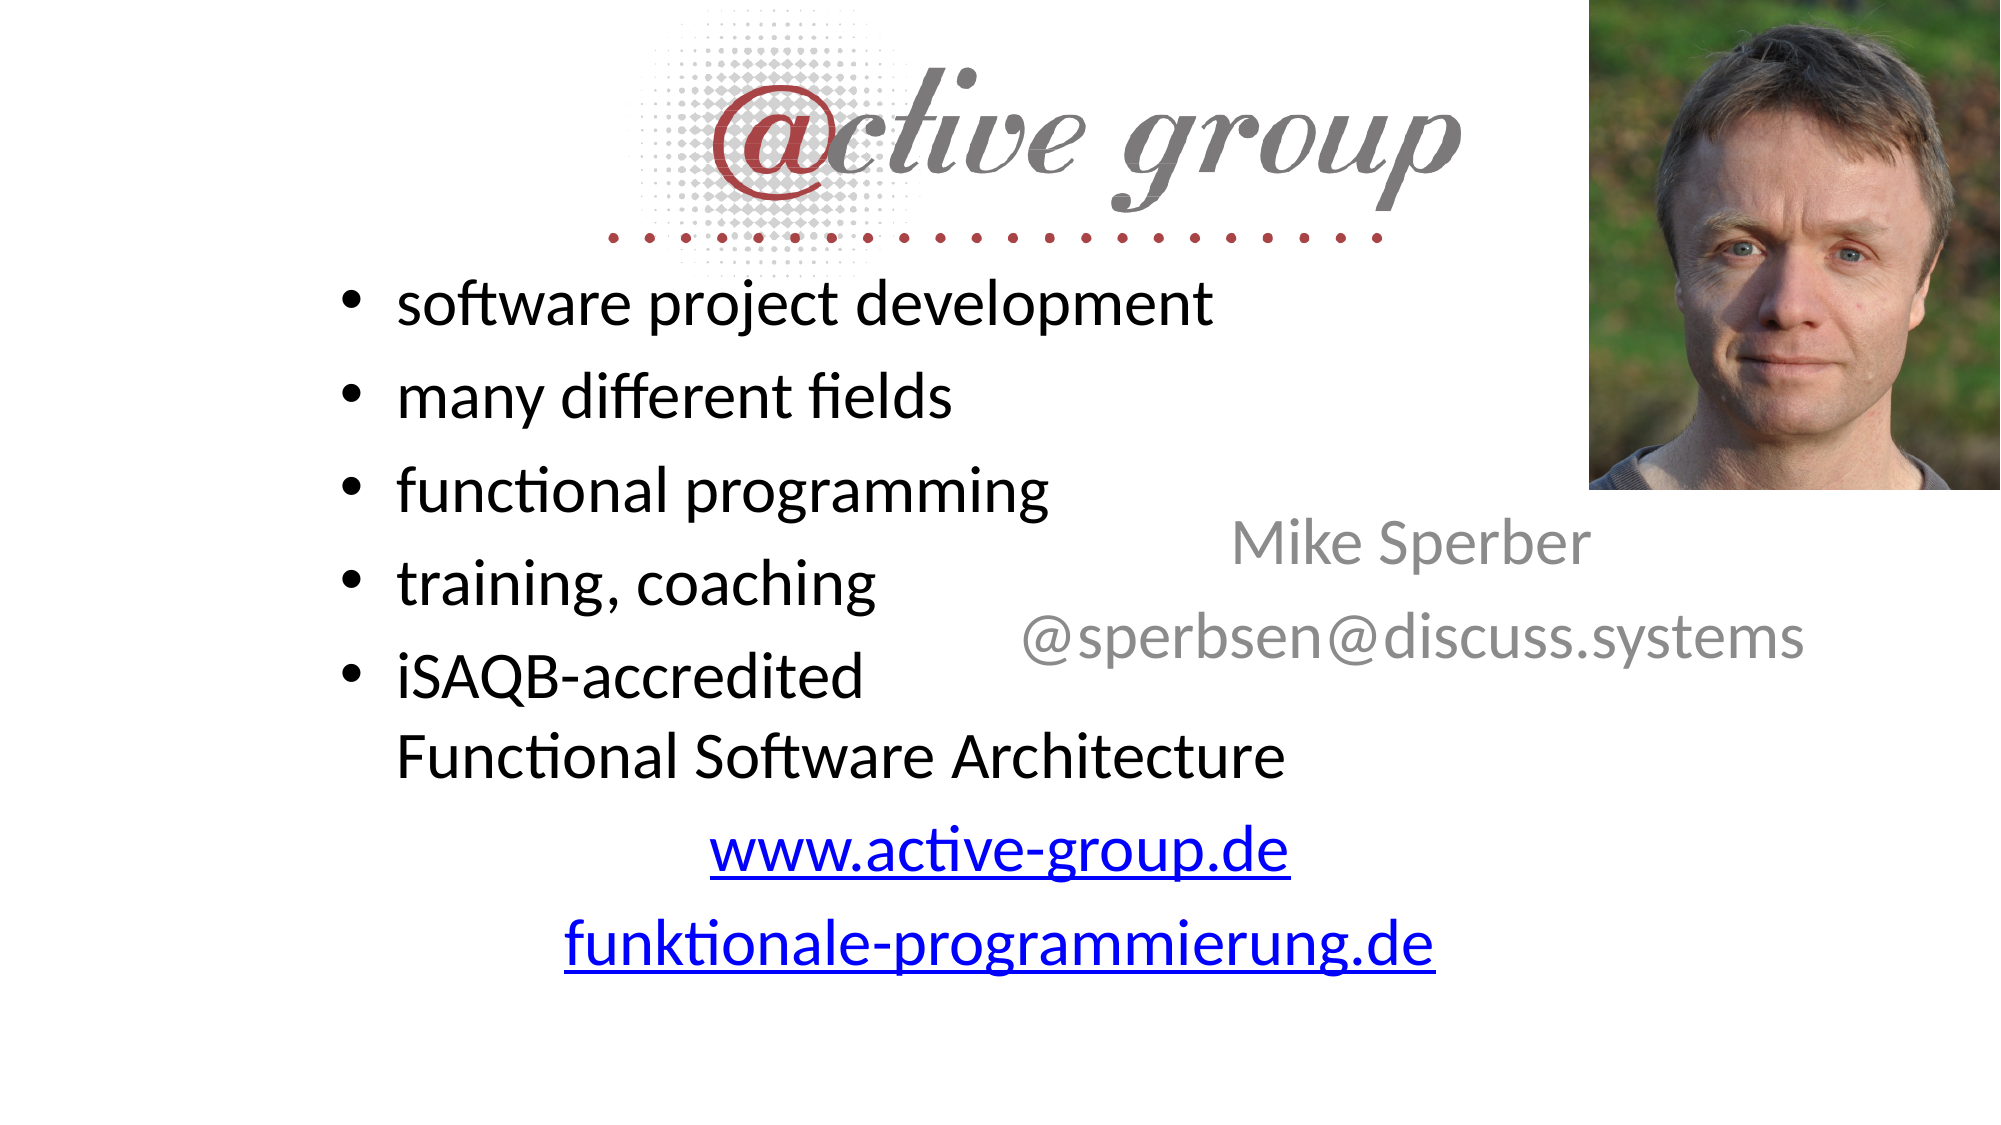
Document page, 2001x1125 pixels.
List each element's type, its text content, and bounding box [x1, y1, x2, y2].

picture [1588, 0, 2000, 491]
text_box Mike Sperber @sperbsen@discuss.systems [886, 490, 1937, 779]
list software project development many different fields functional programming training, coaching iSAQB-accredited Functional Software Architecture www.active-group.de funktionale-programmierung.de [324, 251, 1675, 1044]
picture [535, 0, 1461, 290]
